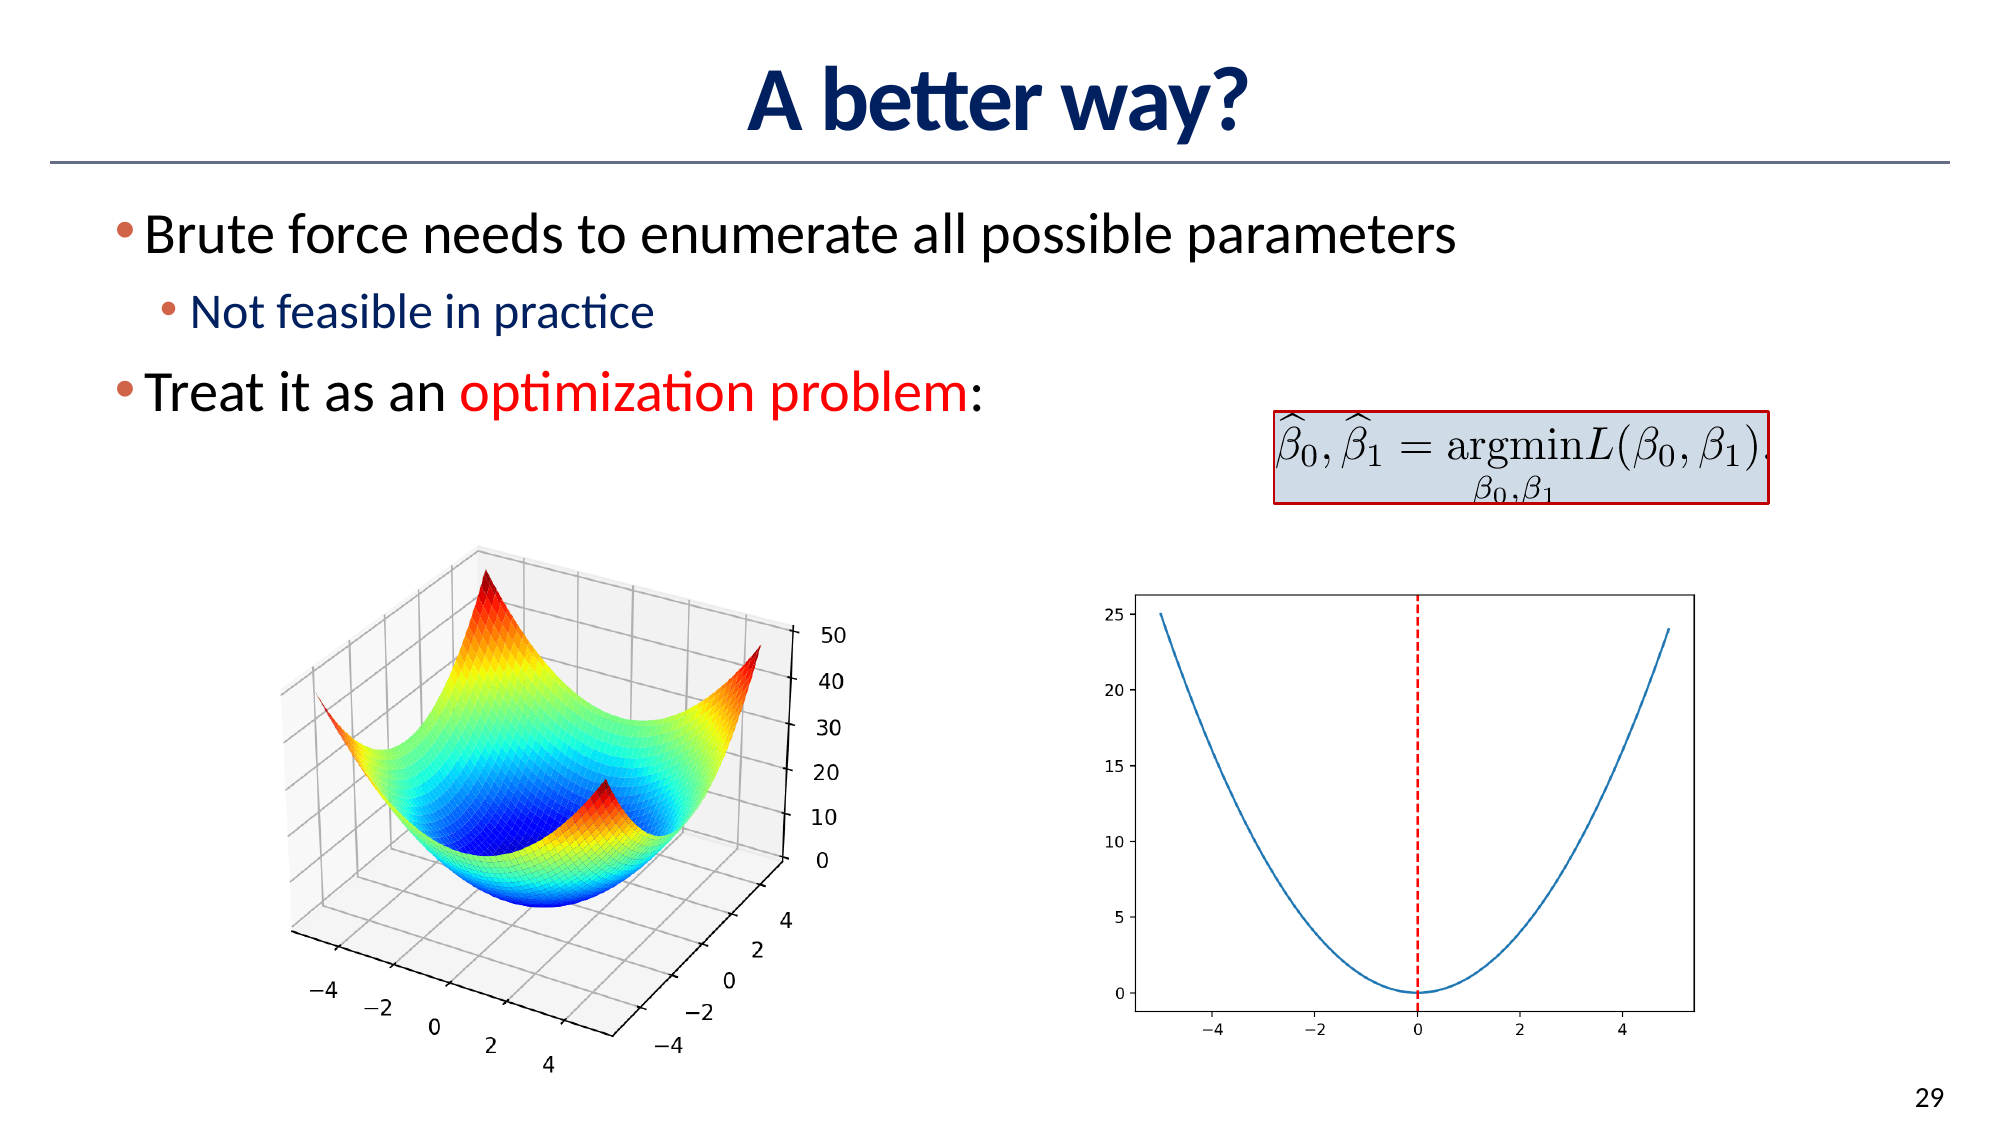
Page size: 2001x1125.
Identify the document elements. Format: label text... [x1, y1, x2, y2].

list Brute force needs to enumerate all possible parameters Not feasible in practice Treat it as an optimization problem: [99, 187, 1900, 1063]
picture [1274, 412, 1768, 503]
picture [1045, 577, 1766, 1071]
slide_number 29 [1899, 1071, 2000, 1125]
picture [249, 520, 867, 1096]
title A better way? [99, 24, 1900, 163]
